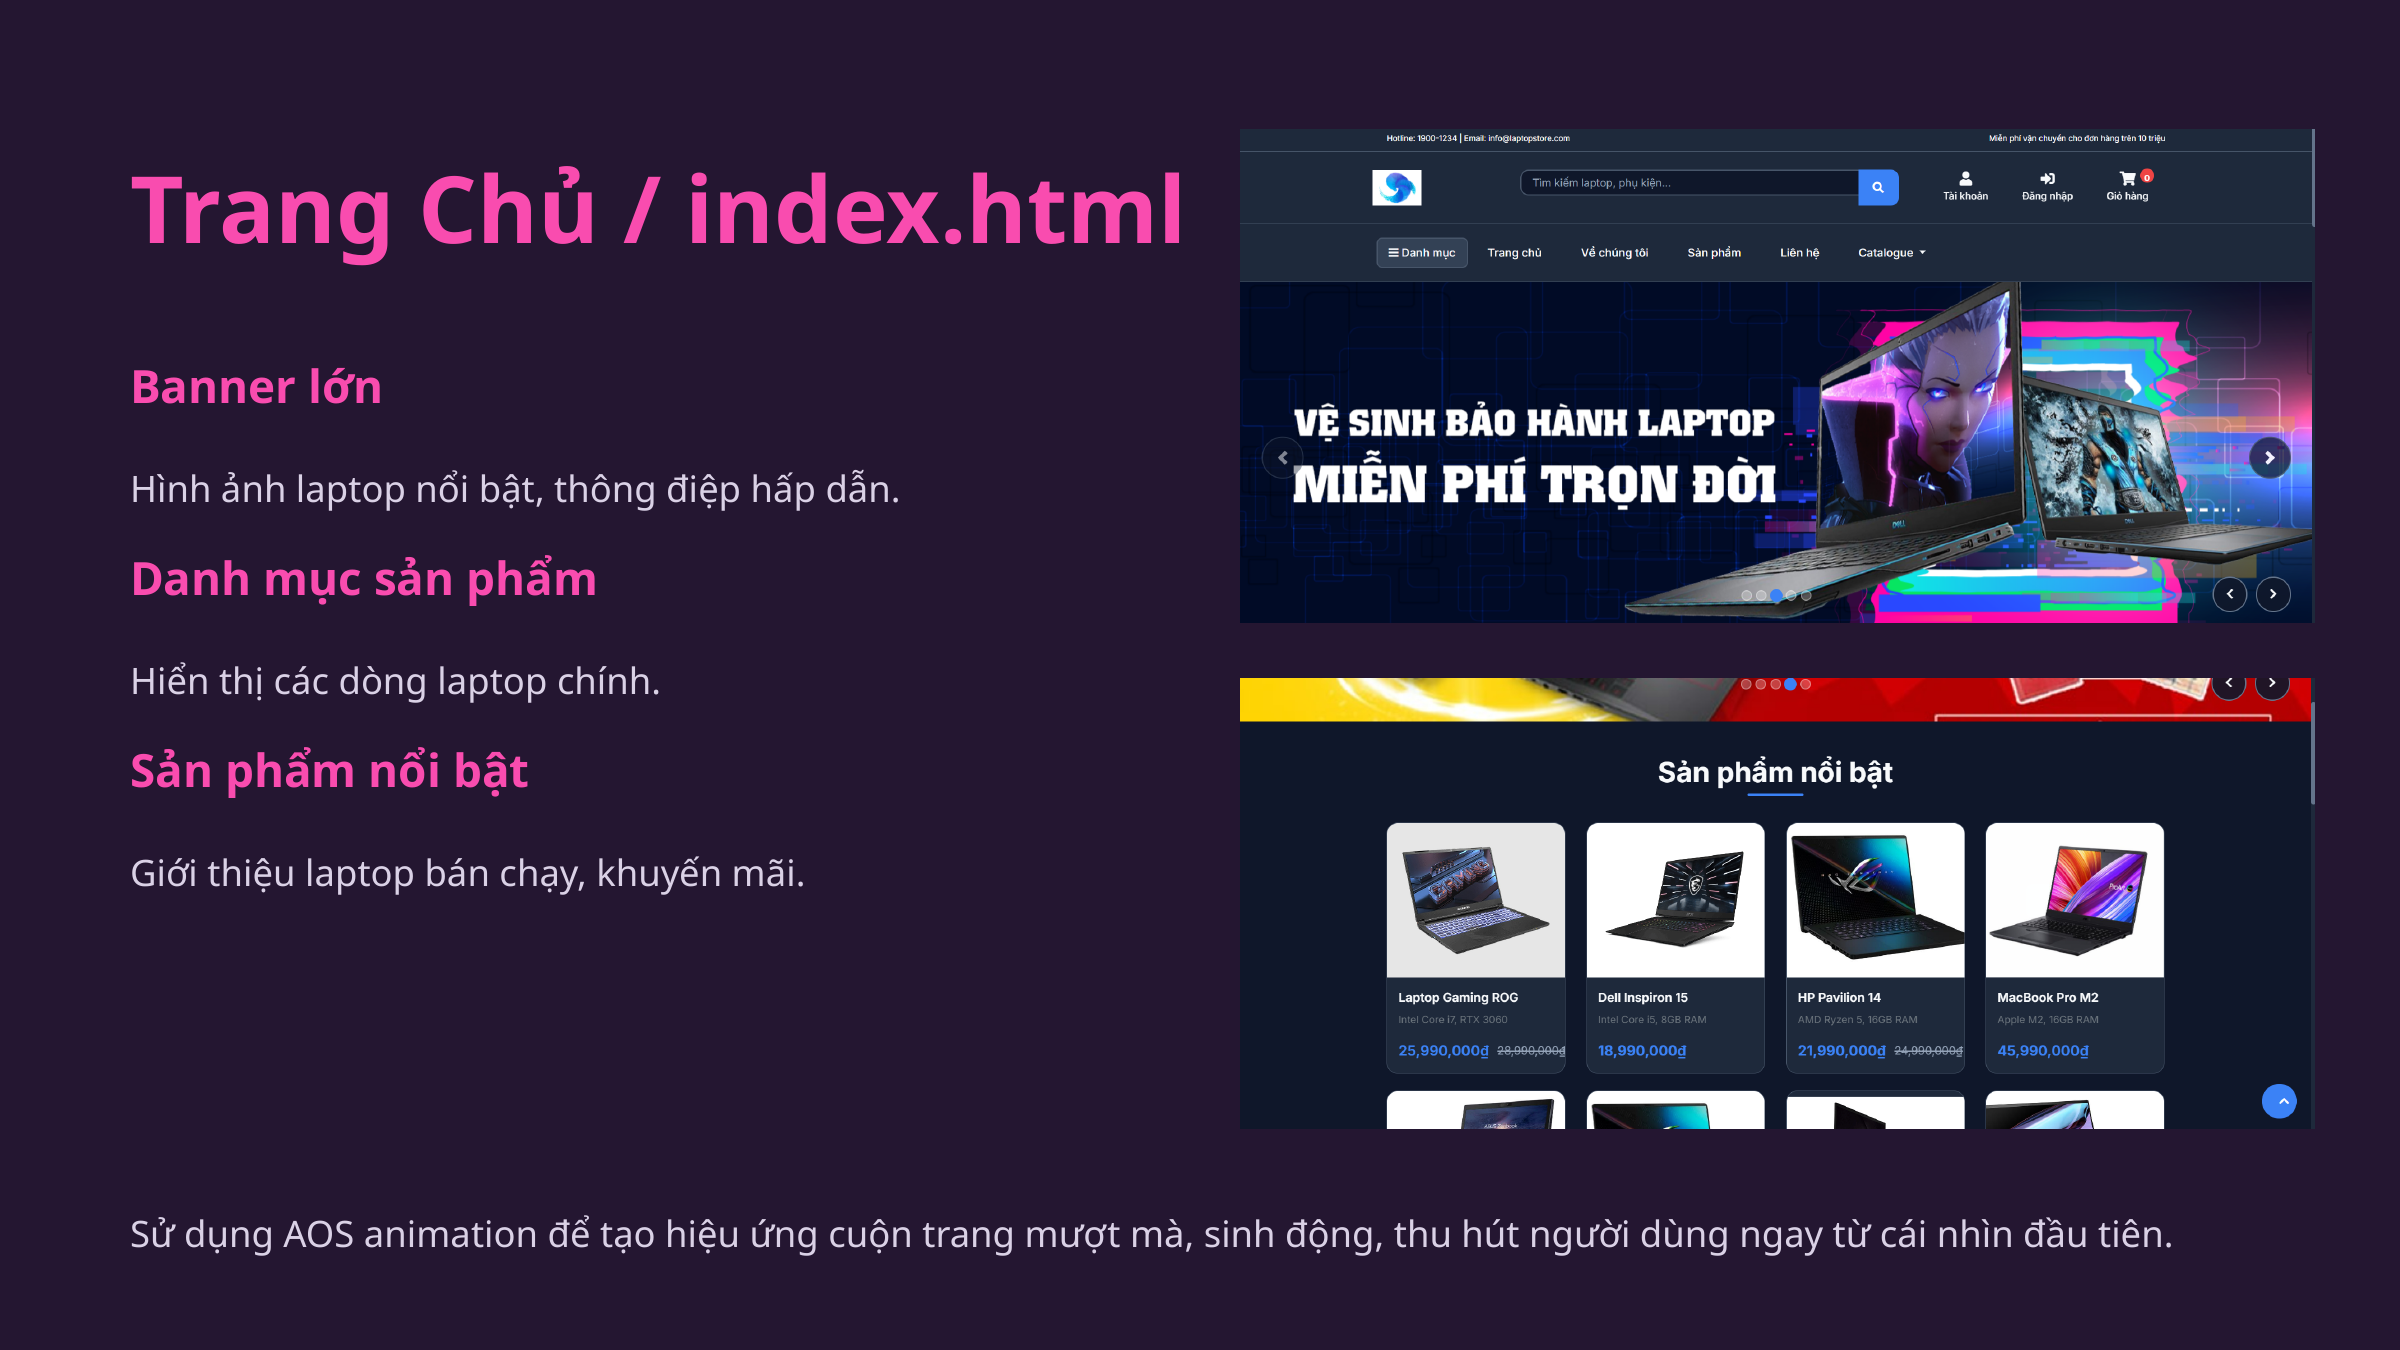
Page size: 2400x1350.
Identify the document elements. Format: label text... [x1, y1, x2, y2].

text_box Danh mục sản phẩm [130, 547, 596, 606]
text_box Hiển thị các dòng laptop chính. [130, 642, 1155, 703]
picture [1240, 678, 2315, 1129]
picture [1240, 129, 2315, 623]
text_box Trang Chủ / index.html [130, 145, 1061, 263]
text_box Sản phẩm nổi bật [130, 739, 596, 798]
text_box Giới thiệu laptop bán chạy, khuyến mãi. [130, 834, 1155, 895]
text_box Hình ảnh laptop nổi bật, thông điệp hấp dẫn. [130, 450, 1155, 511]
text_box Sử dụng AOS animation để tạo hiệu ứng cuộn trang mượt mà, sinh động, thu hút người dùng ngay từ cái nhìn đầu tiên. [130, 1195, 2270, 1255]
text_box Banner lớn [130, 355, 596, 414]
